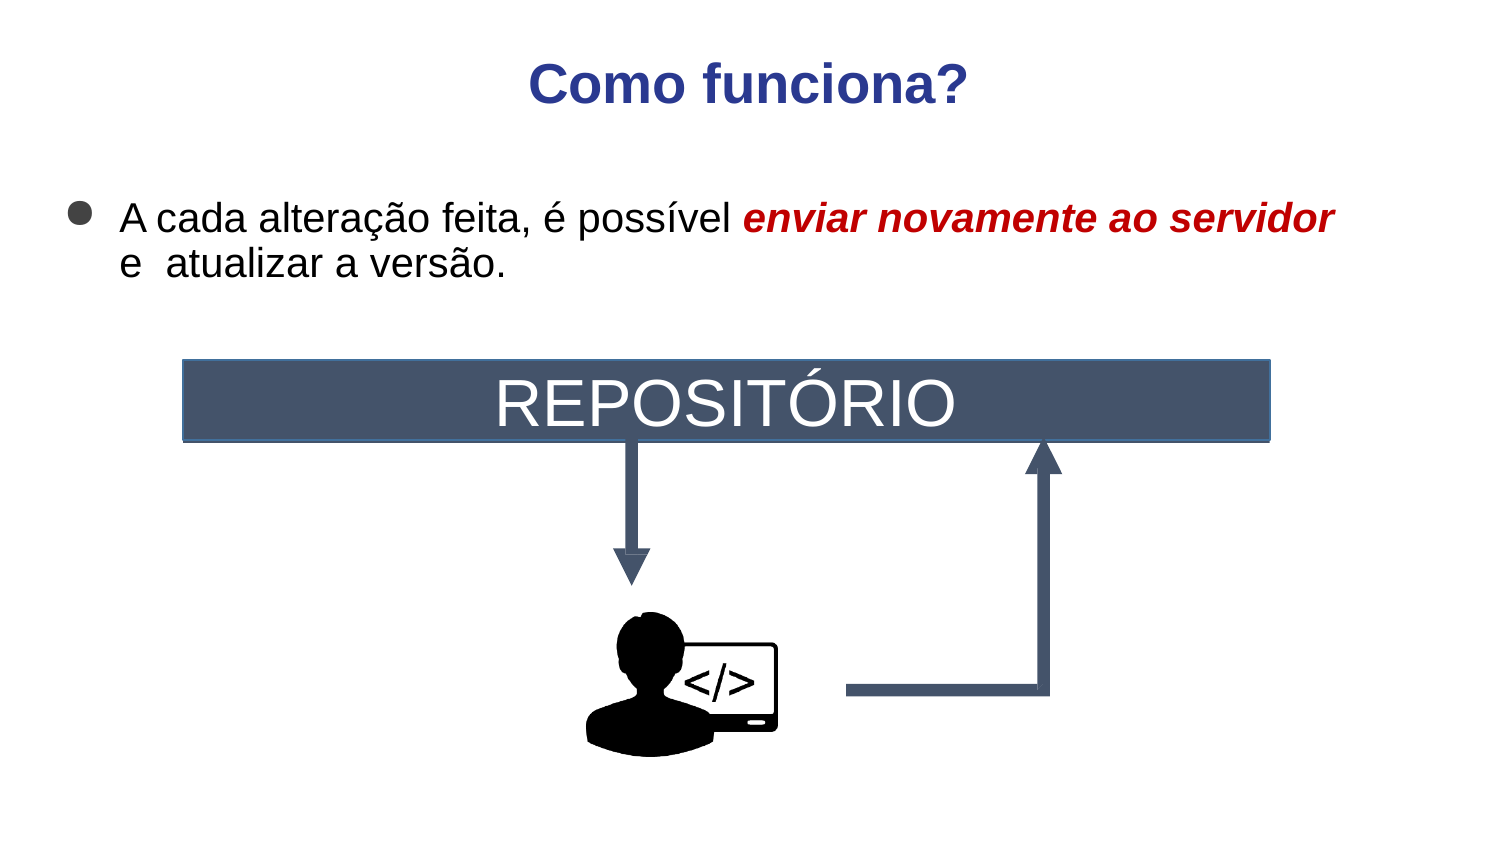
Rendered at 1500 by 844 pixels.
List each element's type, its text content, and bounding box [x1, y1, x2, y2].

text_box REPOSITÓRIO [183, 360, 1270, 440]
title Como funciona? [526, 44, 974, 187]
text_box [846, 436, 1063, 697]
text_box [585, 612, 778, 757]
text_box [612, 420, 651, 586]
text_box A cada alteração feita, é possível enviar novamente ao servidor e atualizar a versão. [61, 187, 1369, 286]
